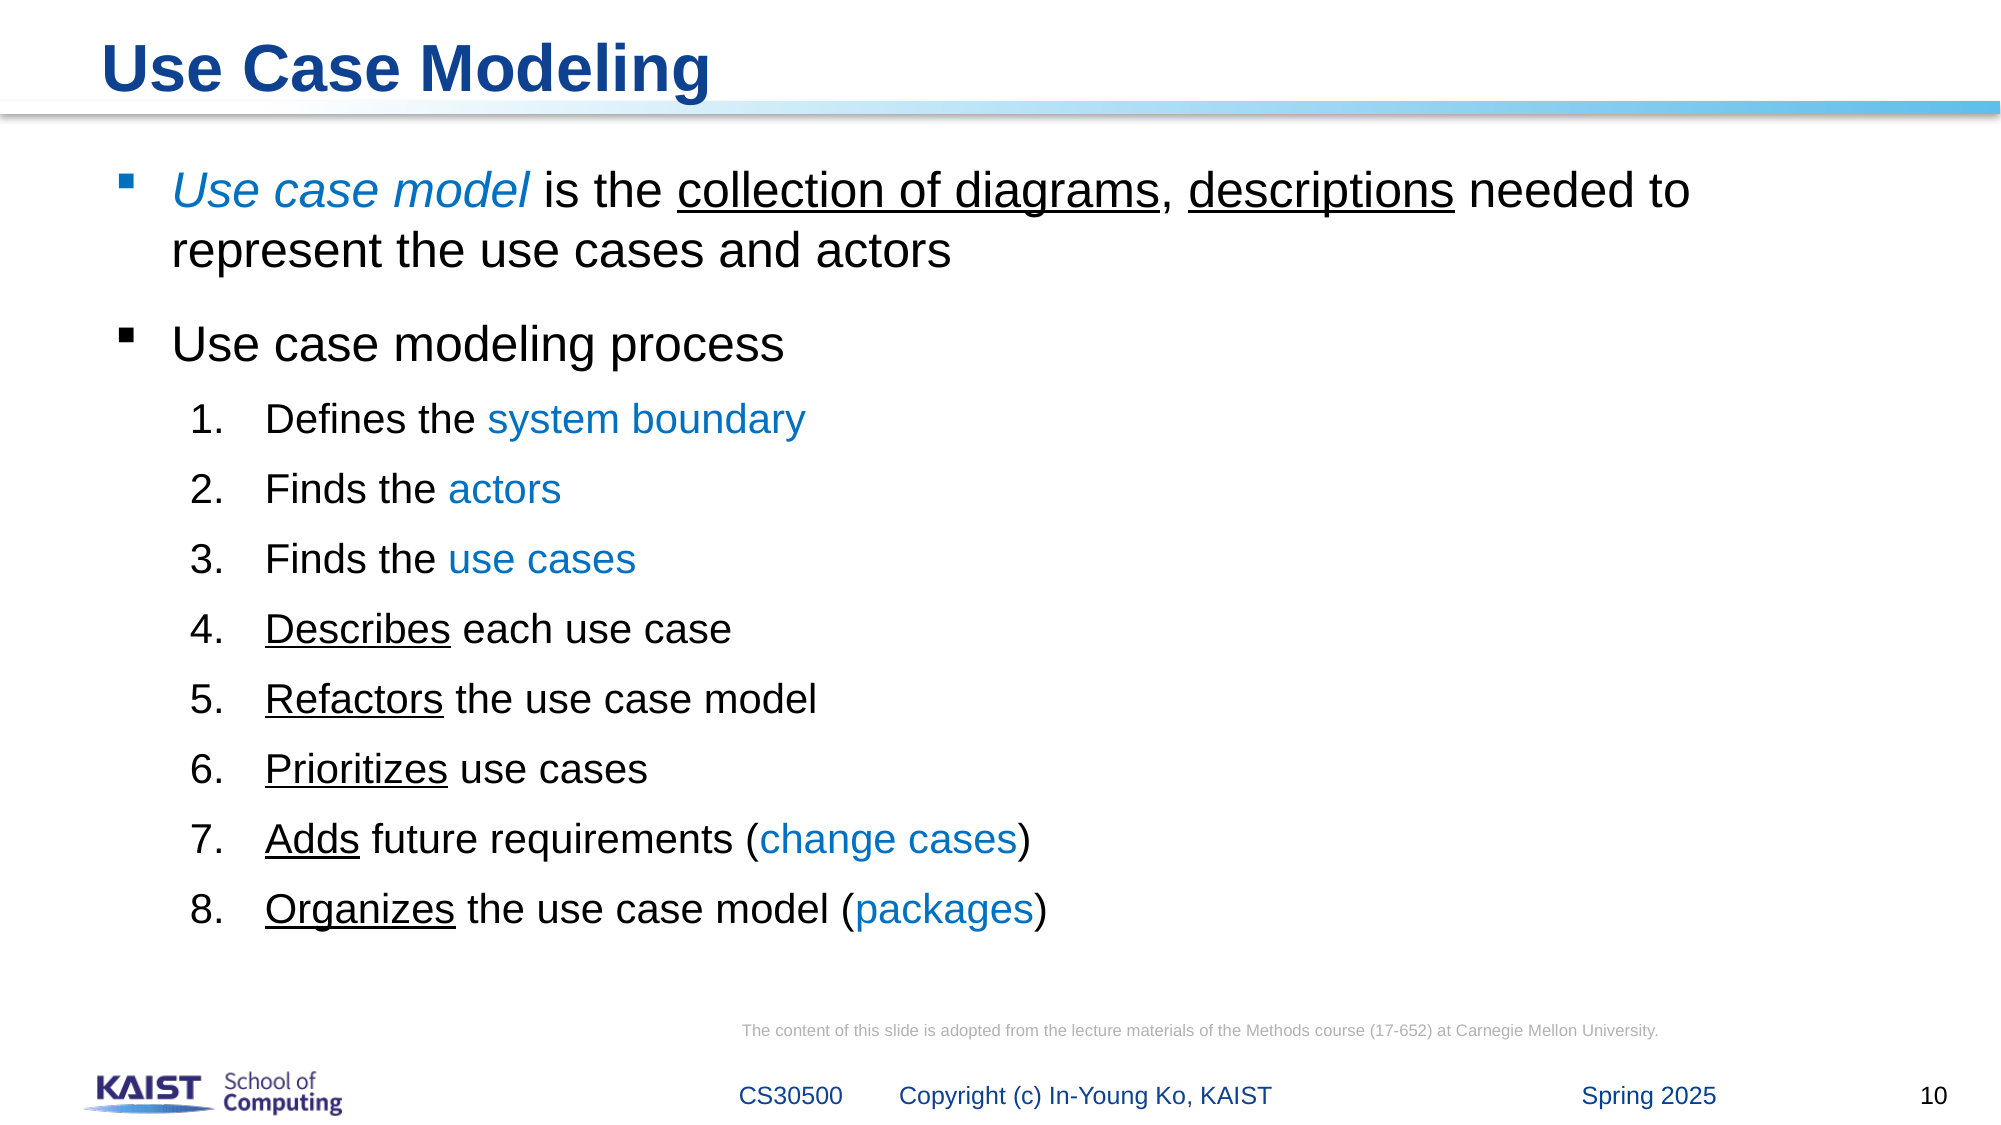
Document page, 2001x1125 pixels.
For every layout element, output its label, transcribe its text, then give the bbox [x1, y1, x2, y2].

title Use Case Modeling [86, 19, 1914, 112]
text_box The content of this slide is adopted from the lecture materials of the Methods course (17-652) at Carnegie Mellon University. [727, 1012, 1724, 1047]
picture [80, 1054, 342, 1125]
slide_number 10 [1833, 1065, 1963, 1125]
slide_number Spring 2025 [1566, 1064, 1800, 1125]
list Use case model is the collection of diagrams, descriptions needed to represent the use cases and actors Use case modeling process Defines the system boundary Finds the actors Finds the use cases Describes each use case Refactors the use case model Prioritizes use cases Adds future requirements (change cases) Organizes the use case model (packages) [99, 149, 1914, 1038]
footer CS30500 Copyright (c) In-Young Ko, KAIST [496, 1065, 1517, 1125]
